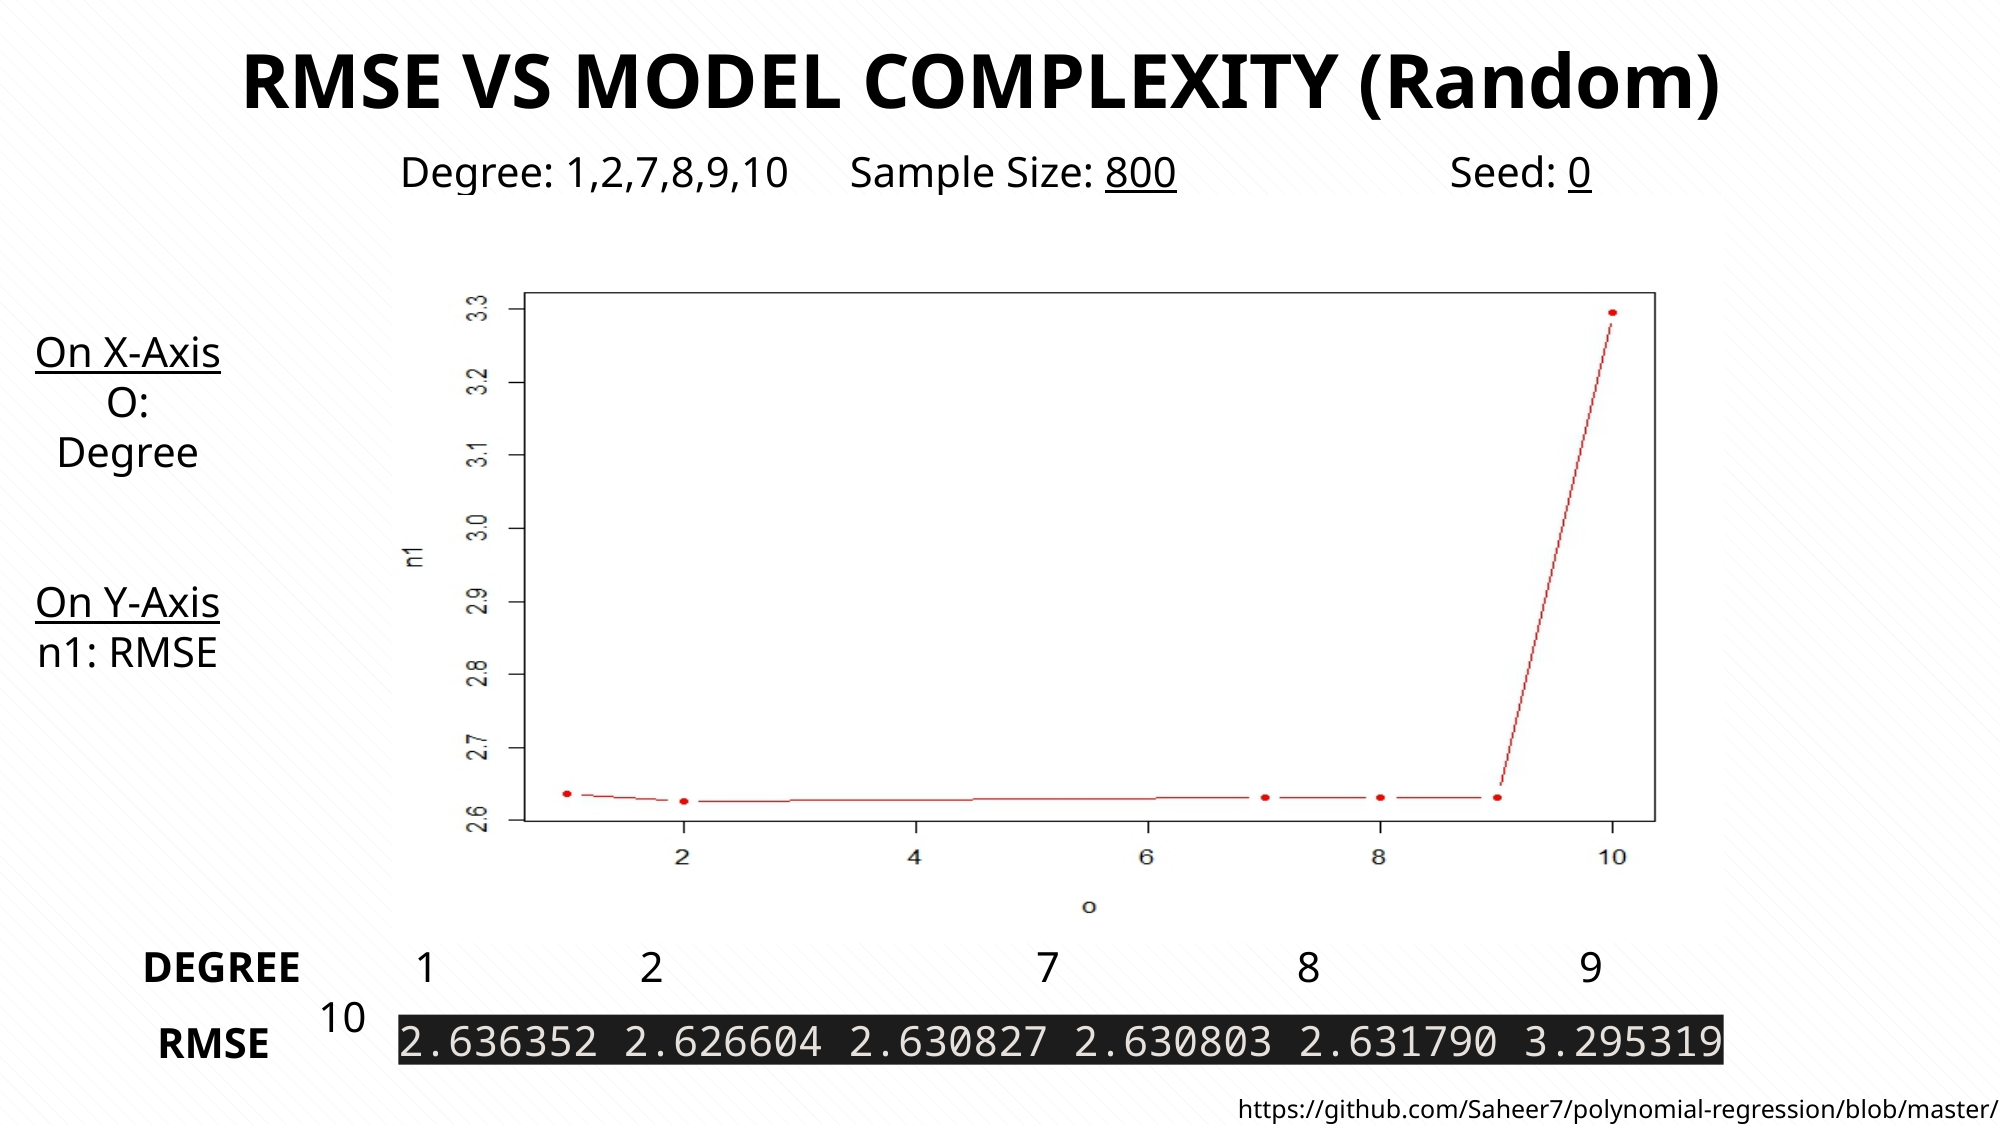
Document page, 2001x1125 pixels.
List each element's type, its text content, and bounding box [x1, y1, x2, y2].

text_box 2.636352 2.626604 2.630827 2.630803 2.631790 3.295319 [398, 1014, 1724, 1065]
picture [392, 195, 1724, 943]
text_box 1 2 7 8 9 10 [221, 940, 1742, 1041]
text_box DEGREE [76, 940, 368, 991]
text_box https://github.com/Saheer7/polynomial-regression/blob/master/poly4.R [1212, 1093, 2000, 1125]
text_box RMSE VS MODEL COMPLEXITY (Random) [240, 33, 1723, 124]
text_box Degree: 1,2,7,8,9,10 Sample Size: 800 Seed: 0 [240, 145, 1760, 196]
text_box On X-Axis O: Degree On Y-Axis n1: RMSE [33, 325, 222, 876]
text_box RMSE [105, 1016, 323, 1067]
